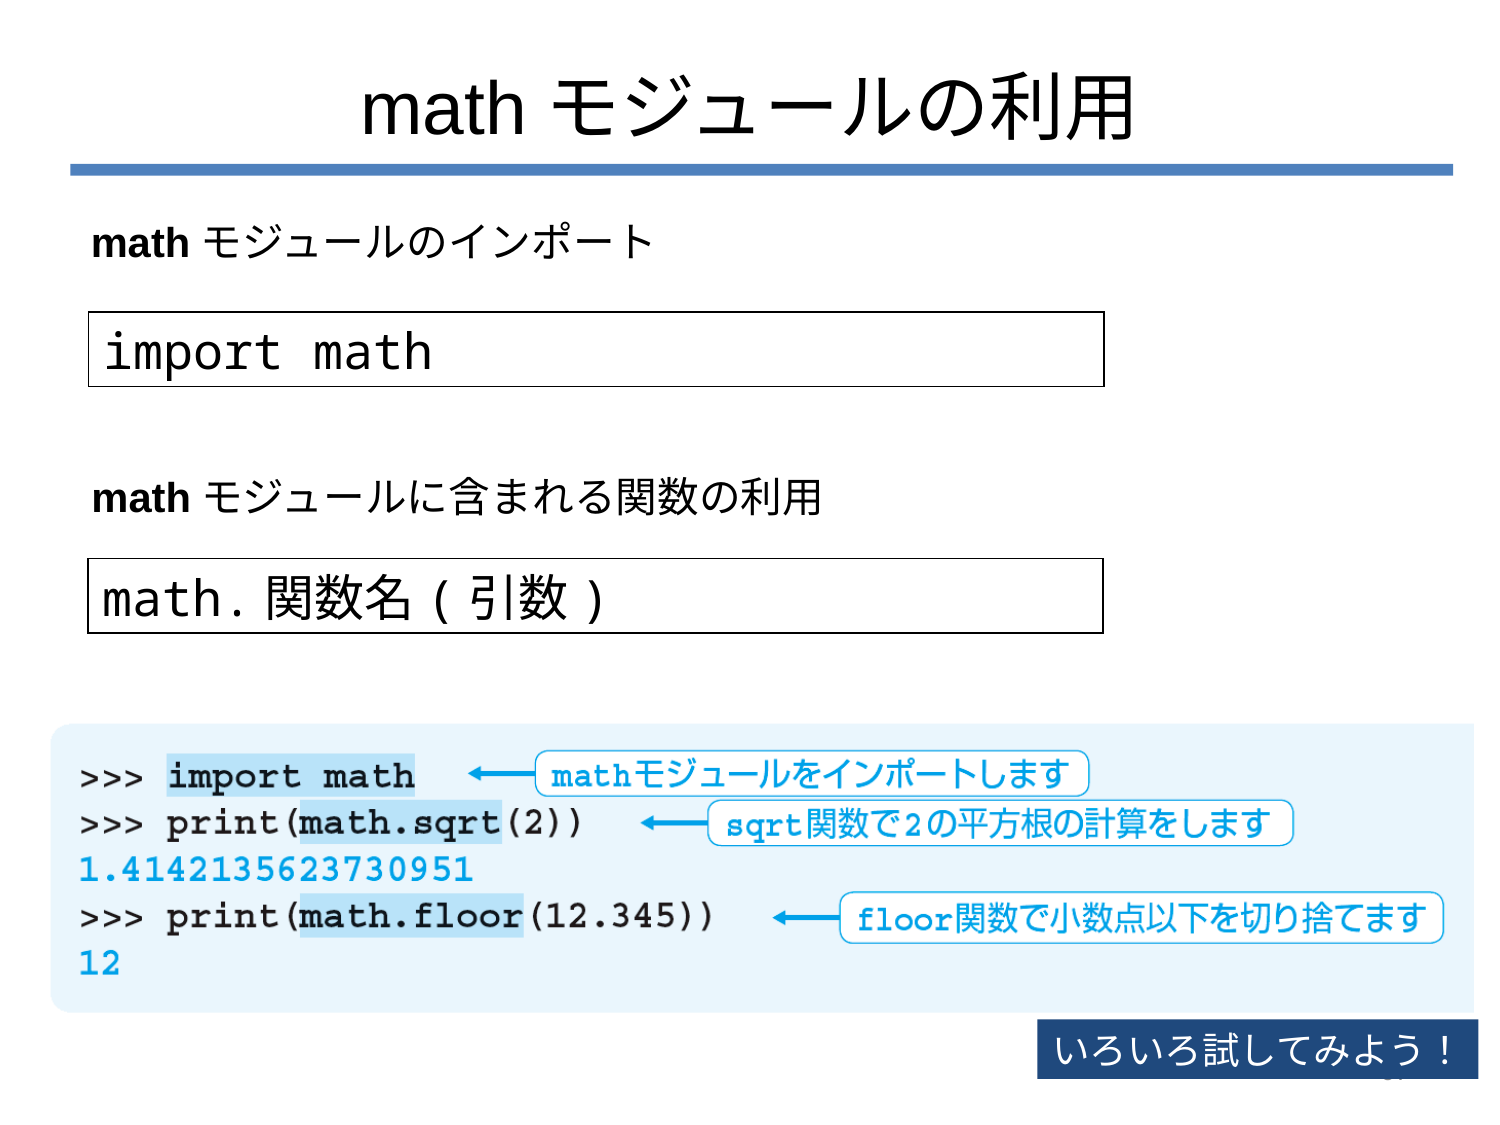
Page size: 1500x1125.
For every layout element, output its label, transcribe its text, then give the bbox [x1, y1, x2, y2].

text_box mathモジュールに含まれる関数の利用 [76, 462, 840, 528]
picture [26, 699, 1474, 1025]
title mathモジュールの利用 [75, 45, 1425, 164]
text_box いろいろ試してみよう！ [1037, 1019, 1479, 1079]
slide_number 67 [1074, 1042, 1425, 1103]
text_box math.関数名(引数) [87, 558, 1104, 634]
text_box mathモジュールのインポート [76, 208, 672, 274]
text_box import math [88, 311, 1104, 387]
